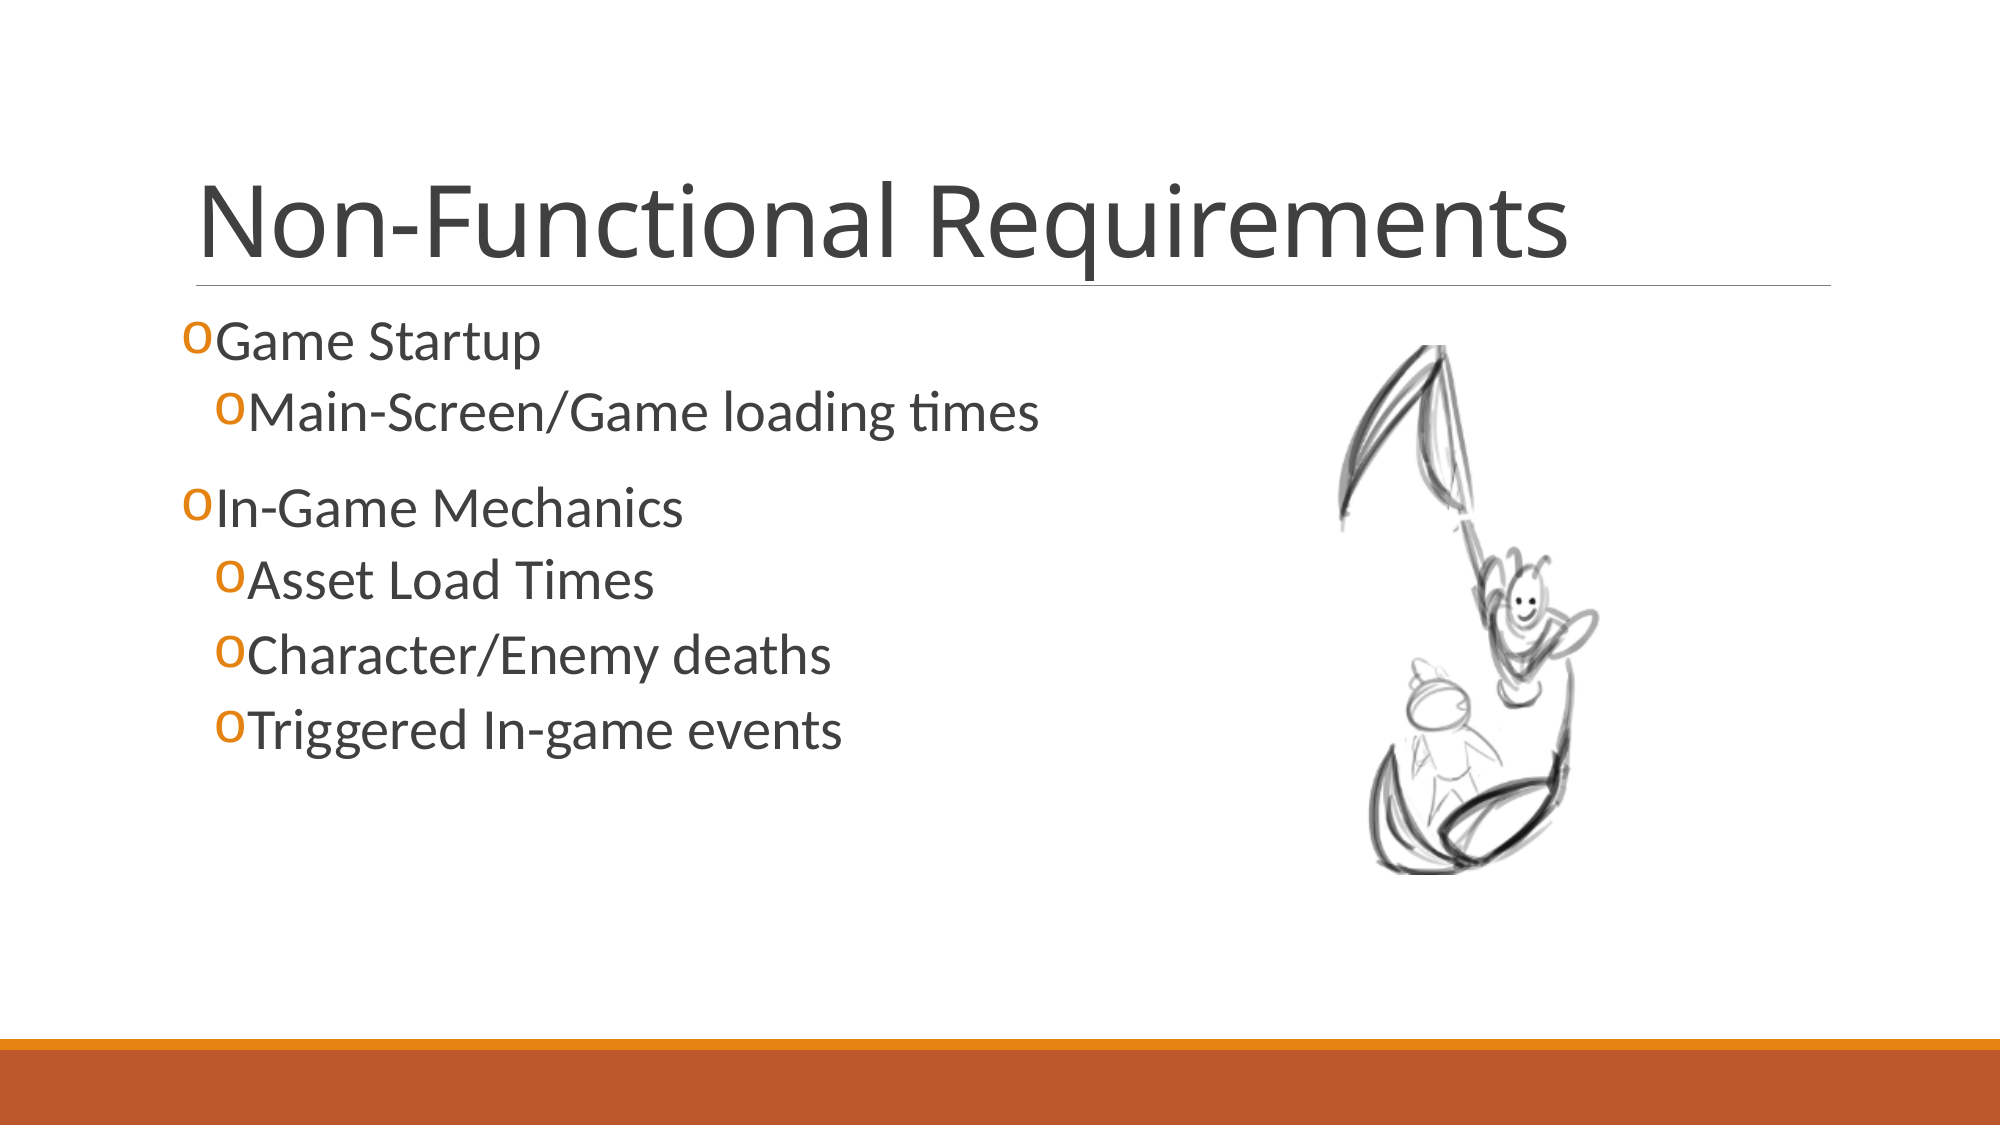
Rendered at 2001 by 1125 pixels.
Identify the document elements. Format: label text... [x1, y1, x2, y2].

picture [1291, 344, 1614, 876]
title Non-Functional Requirements [180, 47, 1830, 285]
list Game Startup Main-Screen/Game loading times In-Game Mechanics Asset Load Times Character/Enemy deaths Triggered In-game events [180, 302, 1830, 963]
